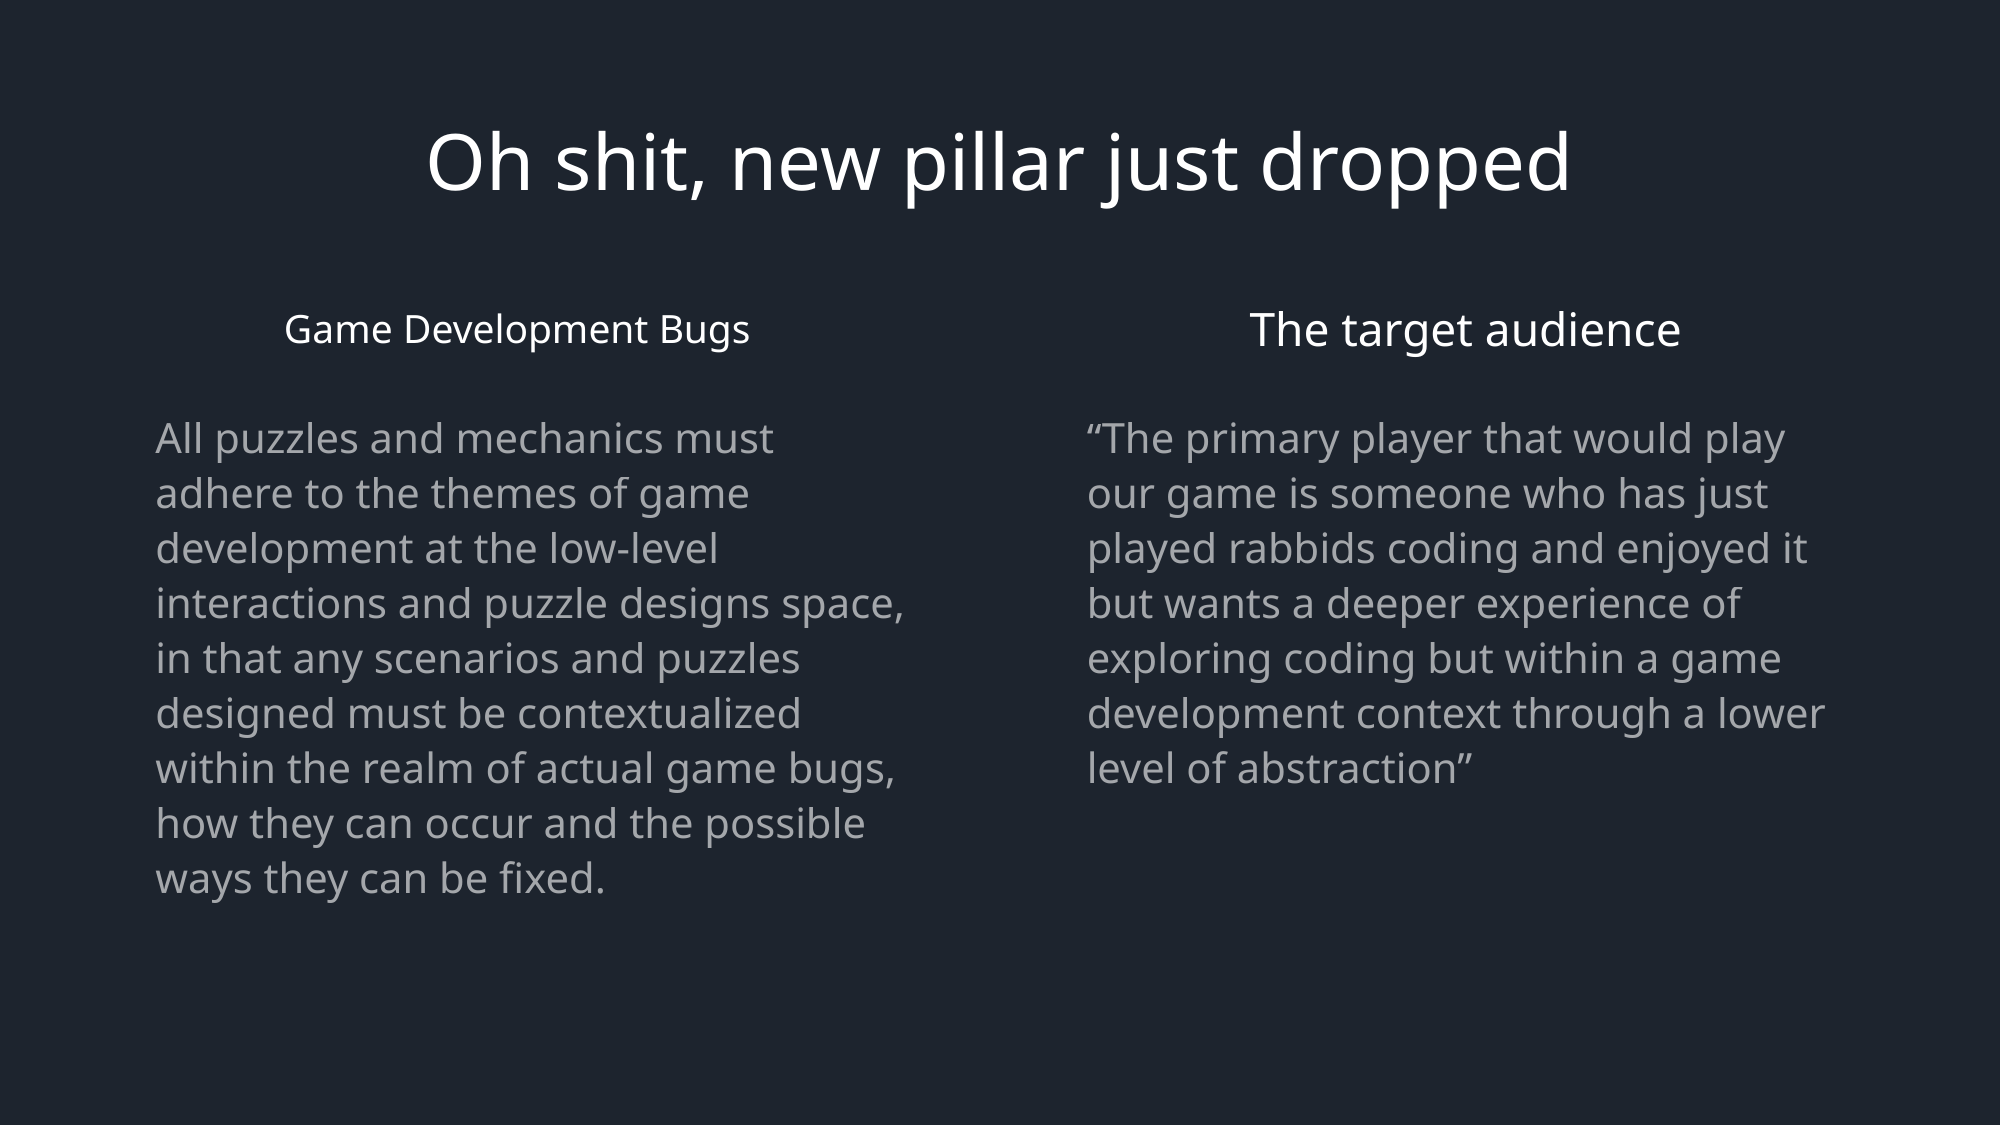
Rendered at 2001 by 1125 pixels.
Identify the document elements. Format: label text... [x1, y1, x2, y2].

text_box All puzzles and mechanics must adhere to the themes of game development at the low-level interactions and puzzle designs space, in that any scenarios and puzzles designed must be contextualized within the realm of actual game bugs, how they can occur and the possible ways they can be fixed. [140, 399, 928, 925]
text_box Oh shit, new pillar just dropped [390, 78, 1610, 240]
text_box Game Development Bugs [269, 276, 800, 379]
text_box The target audience [1200, 276, 1731, 379]
text_box “The primary player that would play our game is someone who has just played rabbids coding and enjoyed it but wants a deeper experience of exploring coding but within a game development context through a lower level of abstraction” [1072, 399, 1860, 925]
